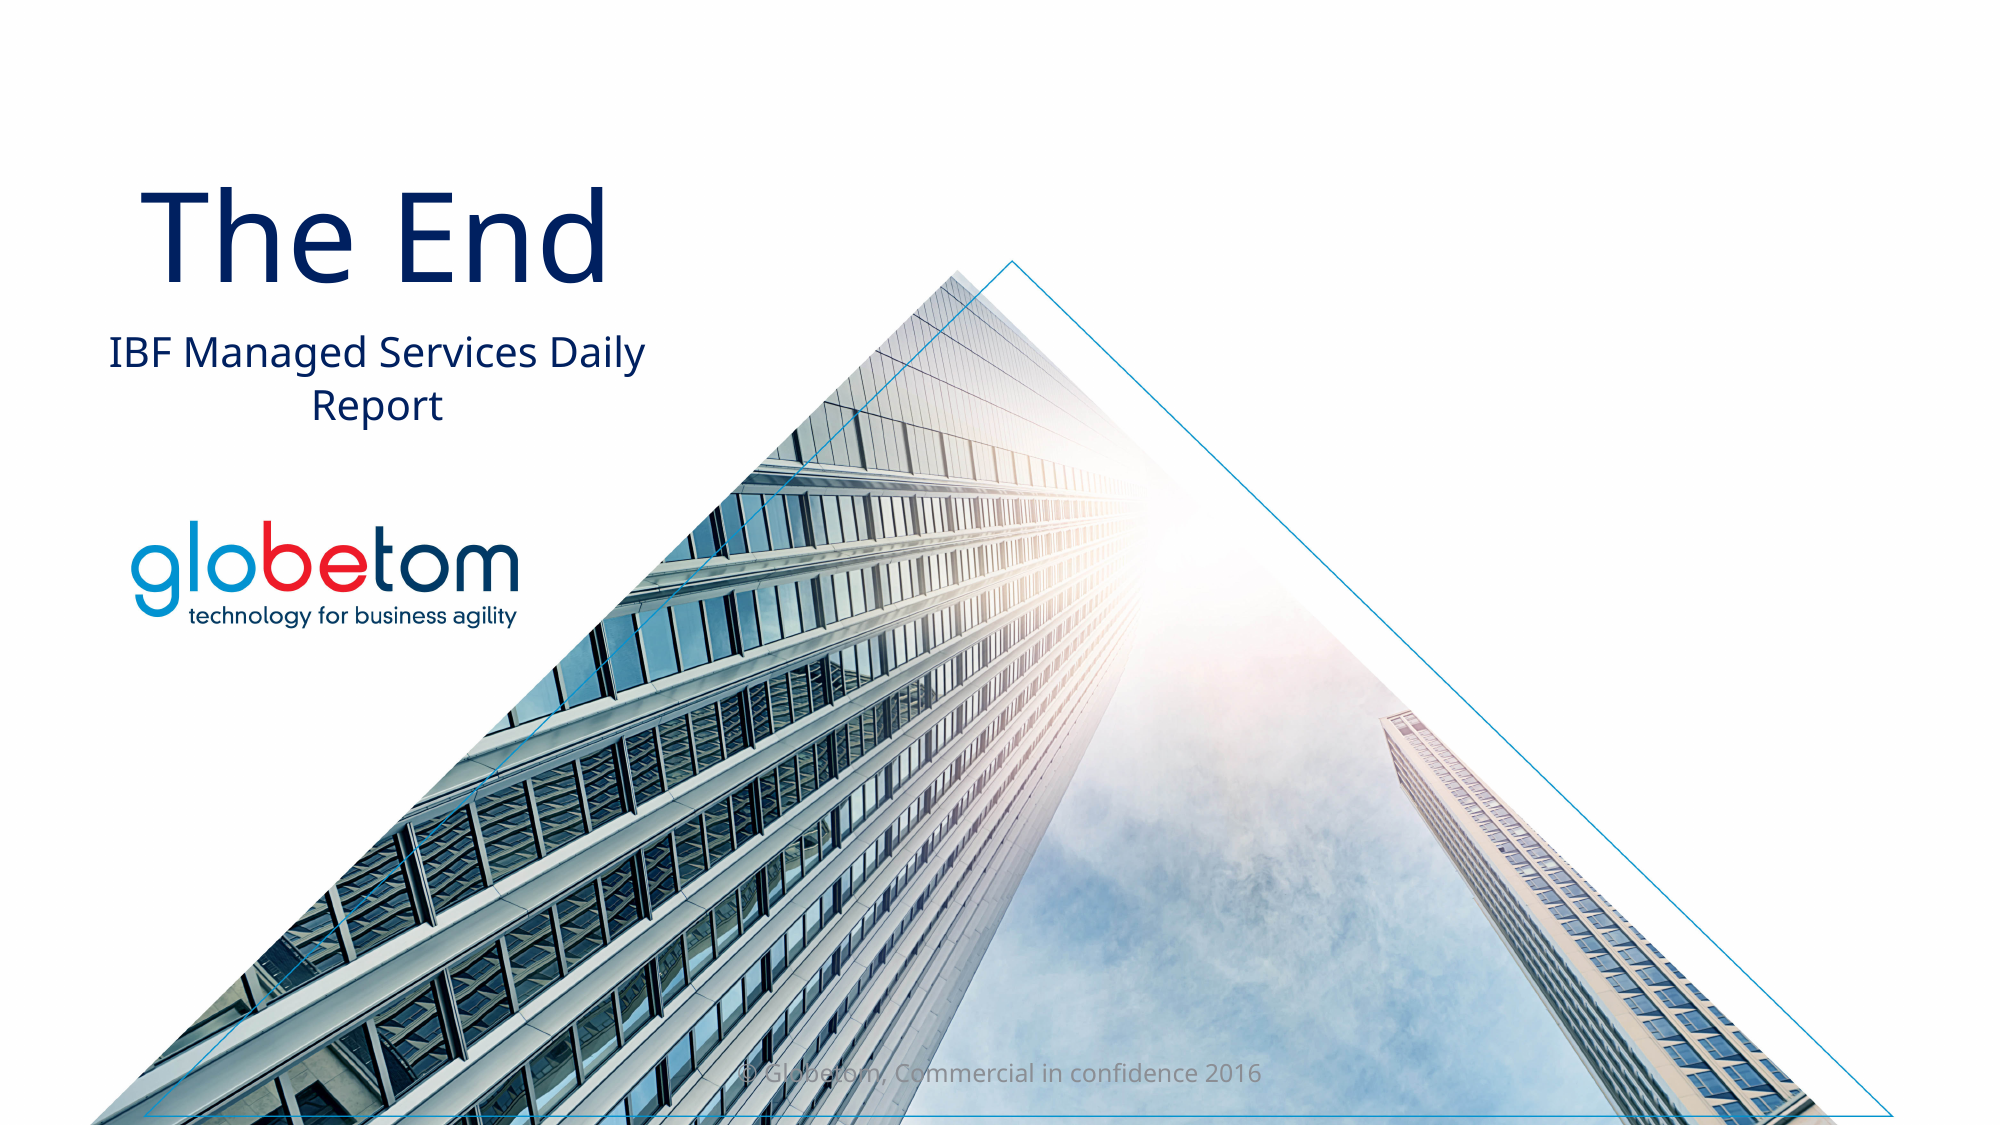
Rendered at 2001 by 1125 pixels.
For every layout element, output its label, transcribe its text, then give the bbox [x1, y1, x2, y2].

footer © Globetom, Commercial in confidence 2016 [662, 1042, 1338, 1103]
title The End [48, 71, 707, 316]
picture [0, 0, 2001, 1125]
subtitle IBF Managed Services Daily Report [48, 316, 707, 410]
